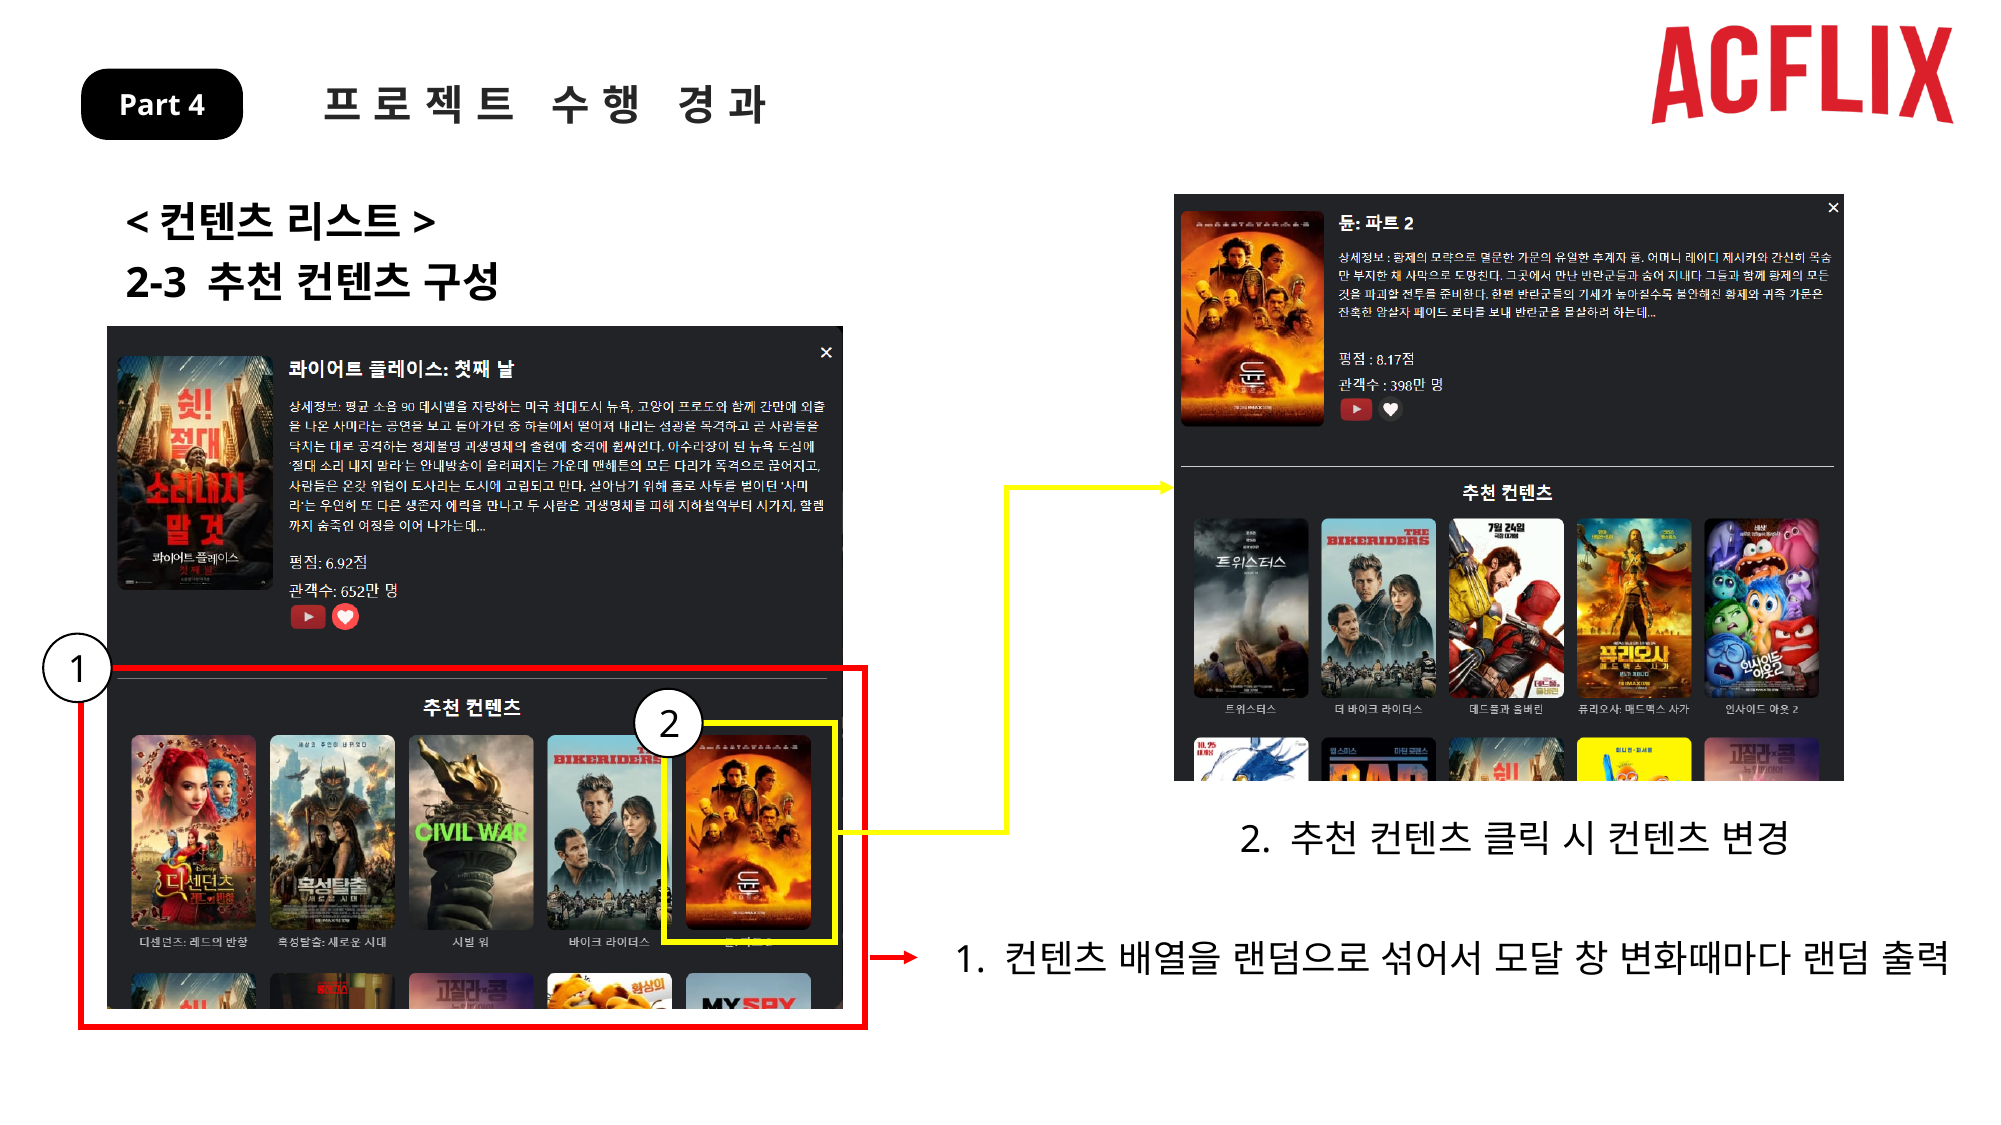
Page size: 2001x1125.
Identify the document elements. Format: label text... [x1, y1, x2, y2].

text_box 1. 컨텐츠 배열을 랜덤으로 섞어서 모달 창 변화때마다 랜덤 출력 [939, 927, 1967, 987]
picture [107, 326, 843, 1009]
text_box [835, 487, 1175, 833]
picture [1648, 4, 1956, 136]
text_box 1 [42, 632, 107, 704]
text_box [80, 67, 245, 141]
text_box 2. 추천 컨텐츠 클릭 시 컨텐츠 변경 [1224, 807, 1806, 867]
text_box <컨텐츠 리스트> 2-3 추천 컨텐츠 구성 [110, 178, 1315, 313]
text_box Part 4 [104, 79, 221, 129]
text_box [80, 689, 866, 1028]
picture [1174, 194, 1844, 781]
text_box 프로젝트 수행 경과 [308, 71, 783, 137]
